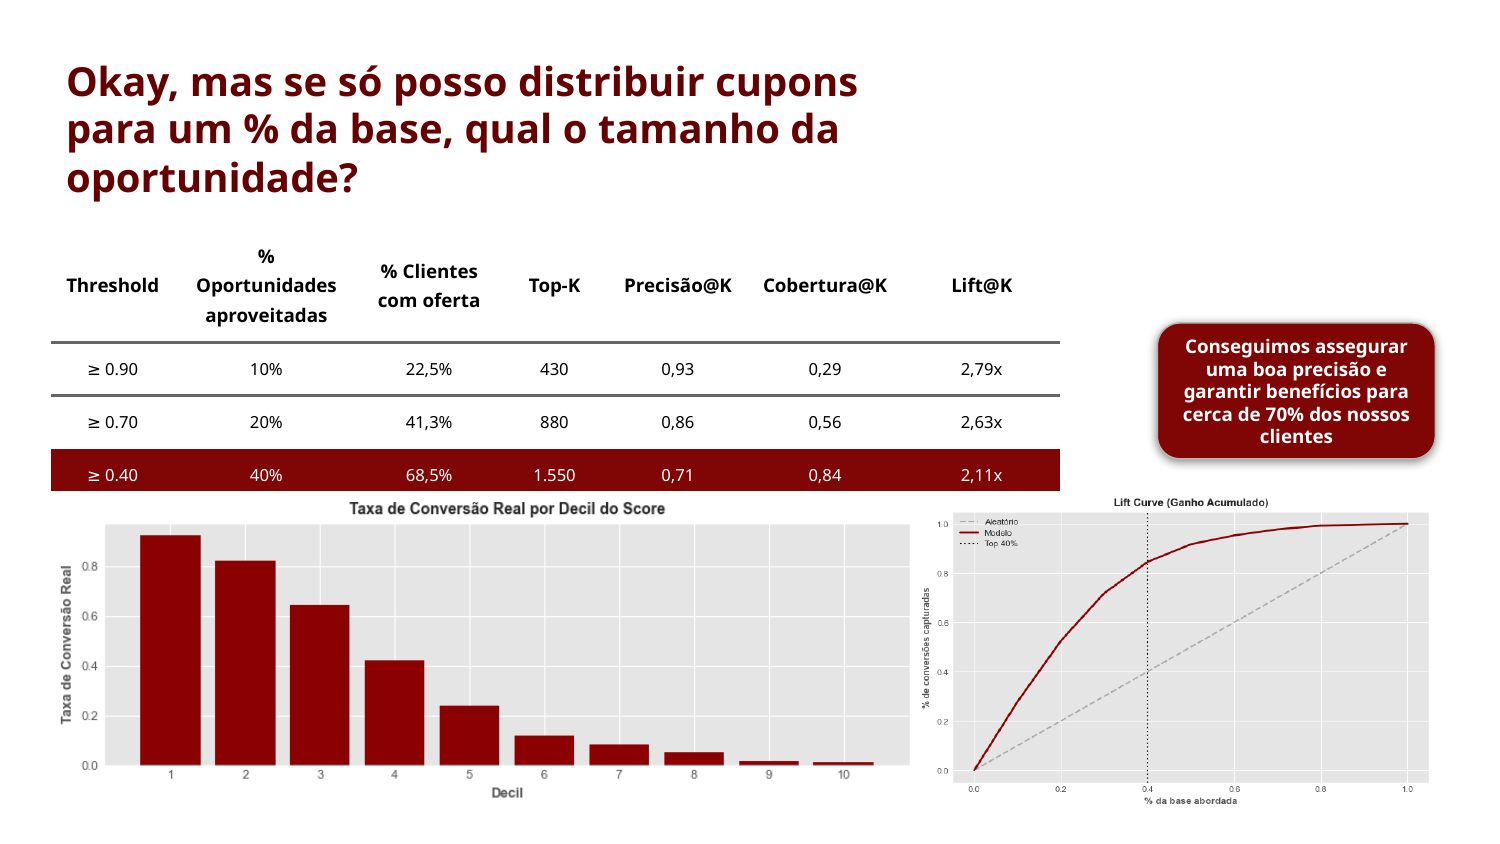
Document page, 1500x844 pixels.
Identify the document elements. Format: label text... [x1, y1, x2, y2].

table_cell 2,79x [903, 344, 1060, 394]
table_cell 0,84 [747, 449, 903, 490]
table_header % Oportunidades aproveitadas [174, 225, 359, 341]
table_header Precisão@K [609, 225, 747, 341]
table_cell 10% [174, 344, 359, 394]
table_cell 0,71 [609, 449, 747, 490]
table_cell 0,29 [747, 344, 903, 394]
table_cell 0,93 [609, 344, 747, 394]
table_header Top-K [500, 225, 609, 341]
table_cell 0,86 [609, 397, 747, 449]
table_cell 0,56 [747, 397, 903, 449]
table_header Threshold [51, 225, 174, 341]
table_cell 880 [500, 397, 609, 449]
table_cell 40% [174, 449, 359, 490]
table_header % Clientes com oferta [359, 225, 500, 341]
table_cell 20% [174, 397, 359, 449]
table_cell 22,5% [359, 344, 500, 394]
picture [50, 491, 1436, 812]
table_header Cobertura@K [747, 225, 903, 341]
table_cell 430 [500, 344, 609, 394]
table_cell ≥ 0.70 [51, 397, 174, 449]
text_box Okay, mas se só posso distribuir cupons para um % da base, qual o tamanho da oportunidade? [51, 41, 916, 215]
table_cell ≥ 0.40 [51, 449, 174, 491]
table_cell 2,11x [903, 449, 1060, 490]
table_cell 41,3% [359, 397, 500, 449]
text_box Conseguimos assegurar uma boa precisão e garantir benefícios para cerca de 70% dos nossos clientes [1157, 322, 1436, 459]
table_cell 2,63x [903, 397, 1060, 449]
table_cell ≥ 0.90 [51, 344, 174, 394]
table_header Lift@K [903, 225, 1060, 341]
table_cell 68,5% [359, 449, 500, 490]
table_cell 1.550 [500, 449, 609, 490]
